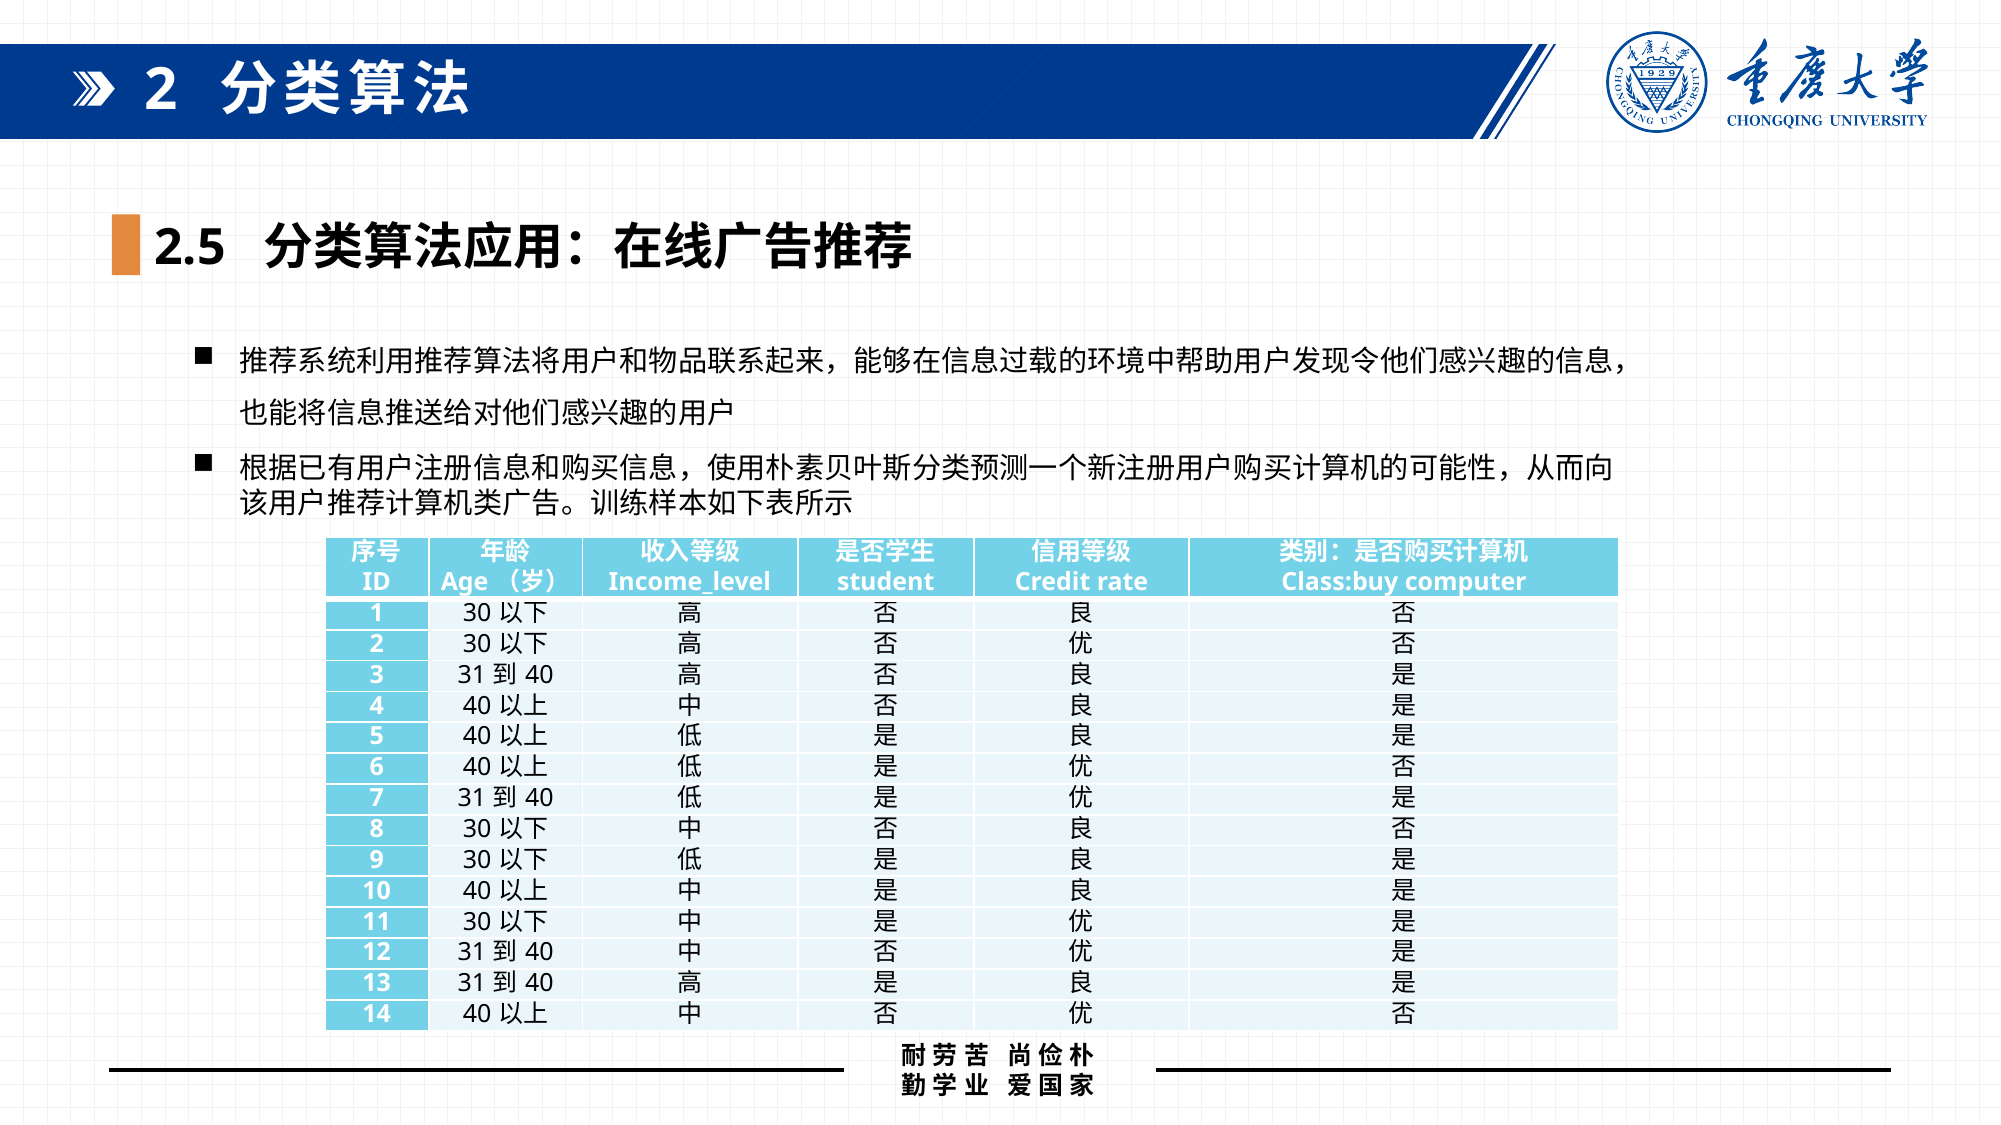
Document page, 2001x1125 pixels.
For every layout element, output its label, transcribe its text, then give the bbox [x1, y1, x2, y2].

table_cell 是 [1190, 661, 1618, 691]
table_cell 高 [583, 970, 797, 999]
table_cell 31到40 [430, 970, 582, 999]
table_cell 13 [326, 970, 428, 999]
table_header 收入等级 Income_level [583, 538, 797, 596]
table_cell 高 [583, 602, 797, 629]
list 2.5 分类算法应用：在线广告推荐 [139, 213, 1891, 275]
table_cell 良 [975, 816, 1188, 845]
table_cell 良 [975, 661, 1188, 691]
table_cell 10 [326, 877, 428, 906]
table_cell 优 [975, 754, 1188, 783]
table_cell 6 [326, 754, 428, 783]
table_cell 低 [583, 723, 797, 752]
table_cell 优 [975, 1001, 1188, 1030]
table_cell 是 [1190, 692, 1618, 721]
table_cell 2 [326, 631, 428, 660]
table_cell 31到40 [430, 939, 582, 968]
table_cell 否 [799, 692, 973, 721]
table_header 年龄 Age（岁） [430, 538, 582, 596]
table_cell 否 [1190, 816, 1618, 845]
table_cell 中 [583, 908, 797, 937]
table_cell 4 [326, 692, 428, 721]
table_cell 良 [975, 970, 1188, 999]
table_cell 5 [326, 723, 428, 752]
table_cell 是 [799, 877, 973, 906]
table_cell 是 [1190, 939, 1618, 968]
table_cell 高 [583, 631, 797, 660]
table_cell 30以下 [430, 816, 582, 845]
table_cell 低 [583, 846, 797, 875]
table_cell 良 [975, 846, 1188, 875]
table_cell 7 [326, 785, 428, 814]
table_cell 中 [583, 939, 797, 968]
table_cell 是 [799, 970, 973, 999]
table_cell 是 [1190, 846, 1618, 875]
table_cell 良 [975, 723, 1188, 752]
table_cell 否 [799, 939, 973, 968]
table_cell 31到40 [430, 661, 582, 691]
table_cell 40以上 [430, 754, 582, 783]
table_cell 中 [583, 692, 797, 721]
table_cell 是 [799, 723, 973, 752]
table_header 信用等级 Credit rate [975, 538, 1188, 596]
table_cell 是 [1190, 908, 1618, 937]
table_cell 是 [1190, 723, 1618, 752]
table_cell 高 [583, 661, 797, 691]
table_cell 否 [1190, 631, 1618, 660]
table_cell 优 [975, 908, 1188, 937]
table_cell 否 [799, 816, 973, 845]
table_cell 否 [799, 631, 973, 660]
table_cell 是 [1190, 970, 1618, 999]
table_cell 否 [799, 602, 973, 629]
table_cell 3 [326, 661, 428, 691]
table_cell 是 [799, 785, 973, 814]
table_cell 良 [975, 602, 1188, 629]
table_cell 14 [326, 1001, 428, 1030]
table_cell 40以上 [430, 692, 582, 721]
text_box 推荐系统利用推荐算法将用户和物品联系起来，能够在信息过载的环境中帮助用户发现令他们感兴趣的信息，也能将信息推送给对他们感兴趣的用户 [177, 316, 1638, 437]
table_cell 40以上 [430, 723, 582, 752]
table_cell 否 [1190, 754, 1618, 783]
table_cell 中 [583, 816, 797, 845]
table_cell 12 [326, 939, 428, 968]
table_cell 31到40 [430, 785, 582, 814]
table_cell 优 [975, 785, 1188, 814]
table_header 类别：是否购买计算机 Class:buy computer [1190, 538, 1618, 596]
table_cell 30以下 [430, 908, 582, 937]
table_cell 中 [583, 877, 797, 906]
table_cell 是 [799, 908, 973, 937]
table_cell 是 [799, 846, 973, 875]
table_cell 11 [326, 908, 428, 937]
table_cell 中 [583, 1001, 797, 1030]
table_cell 否 [1190, 602, 1618, 629]
list 2 分类算法 [108, 51, 1356, 136]
text_box 根据已有用户注册信息和购买信息，使用朴素贝叶斯分类预测一个新注册用户购买计算机的可能性，从而向该用户推荐计算机类广告。训练样本如下表所示 [177, 441, 1638, 527]
table_cell 8 [326, 816, 428, 845]
table_cell 1 [326, 602, 428, 629]
table_cell 否 [799, 661, 973, 691]
table_cell 优 [975, 939, 1188, 968]
table_cell 否 [1190, 1001, 1618, 1030]
table_cell 低 [583, 754, 797, 783]
table_cell 30以下 [430, 602, 582, 629]
picture [1606, 31, 1928, 133]
table_cell 30以下 [430, 631, 582, 660]
table_cell 优 [975, 631, 1188, 660]
table_header 是否学生 student [799, 538, 973, 596]
table_cell 良 [975, 877, 1188, 906]
table_cell 30以下 [430, 846, 582, 875]
table_cell 9 [326, 846, 428, 875]
table_cell 40以上 [430, 1001, 582, 1030]
table_cell 低 [583, 785, 797, 814]
table_cell 是 [799, 754, 973, 783]
table_cell 良 [975, 692, 1188, 721]
table_header 序号 ID [326, 538, 428, 596]
table_cell 40以上 [430, 877, 582, 906]
table_cell 是 [1190, 785, 1618, 814]
table_cell 是 [1190, 877, 1618, 906]
table_cell 否 [799, 1001, 973, 1030]
